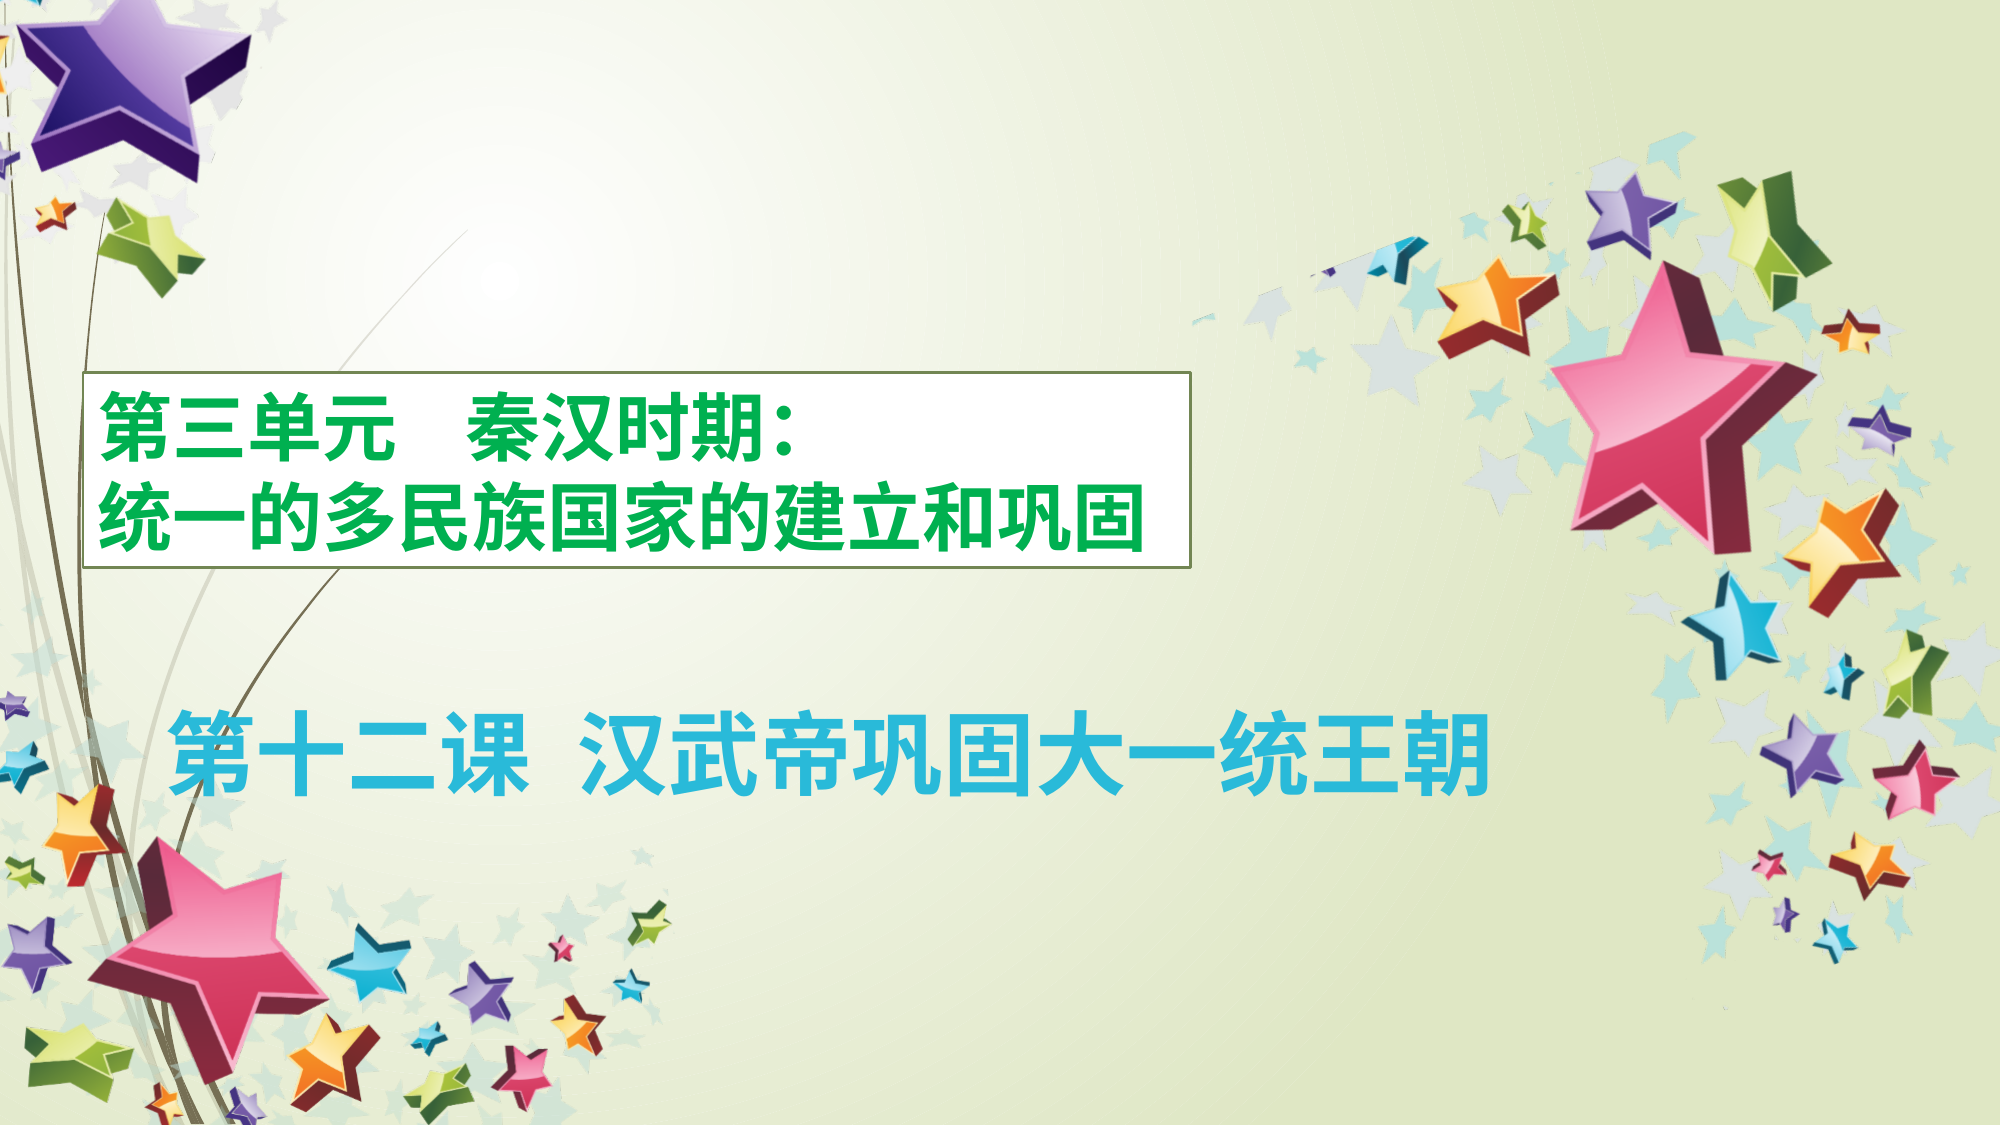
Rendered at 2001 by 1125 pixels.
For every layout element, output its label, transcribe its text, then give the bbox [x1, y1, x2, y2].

text_box 第三单元 秦汉时期： 统一的多民族国家的建立和巩固 [82, 371, 1185, 569]
picture [1190, 81, 2000, 1101]
picture [0, 590, 685, 1125]
text_box 第十二课 汉武帝巩固大一统王朝 [689, 689, 1185, 815]
picture [0, 0, 416, 396]
